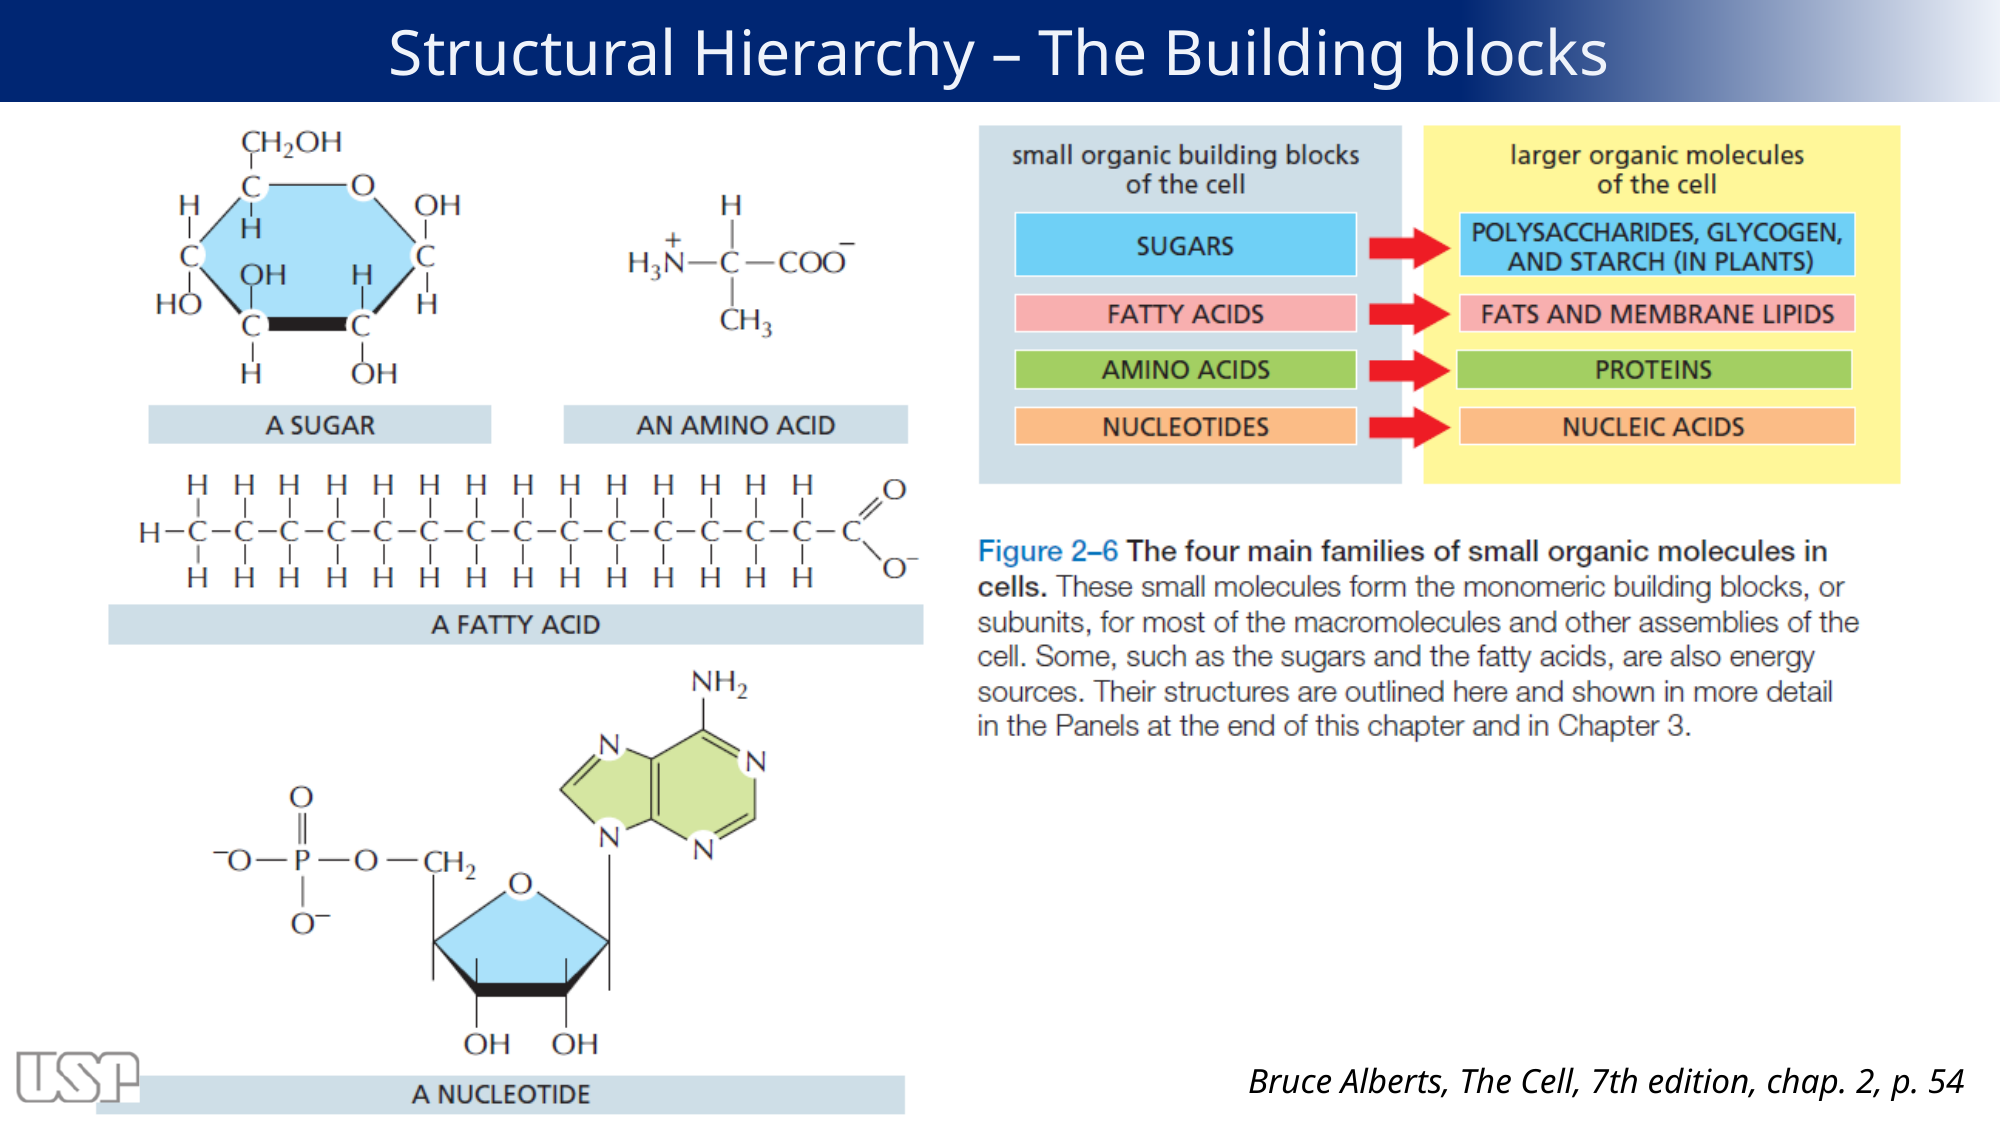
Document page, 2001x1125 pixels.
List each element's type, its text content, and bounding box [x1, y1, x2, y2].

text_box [0, 0, 2000, 102]
text_box Bruce Alberts, The Cell, 7th edition, chap. 2, p. 54 [1924, 1053, 2000, 1108]
picture [16, 102, 1924, 1125]
